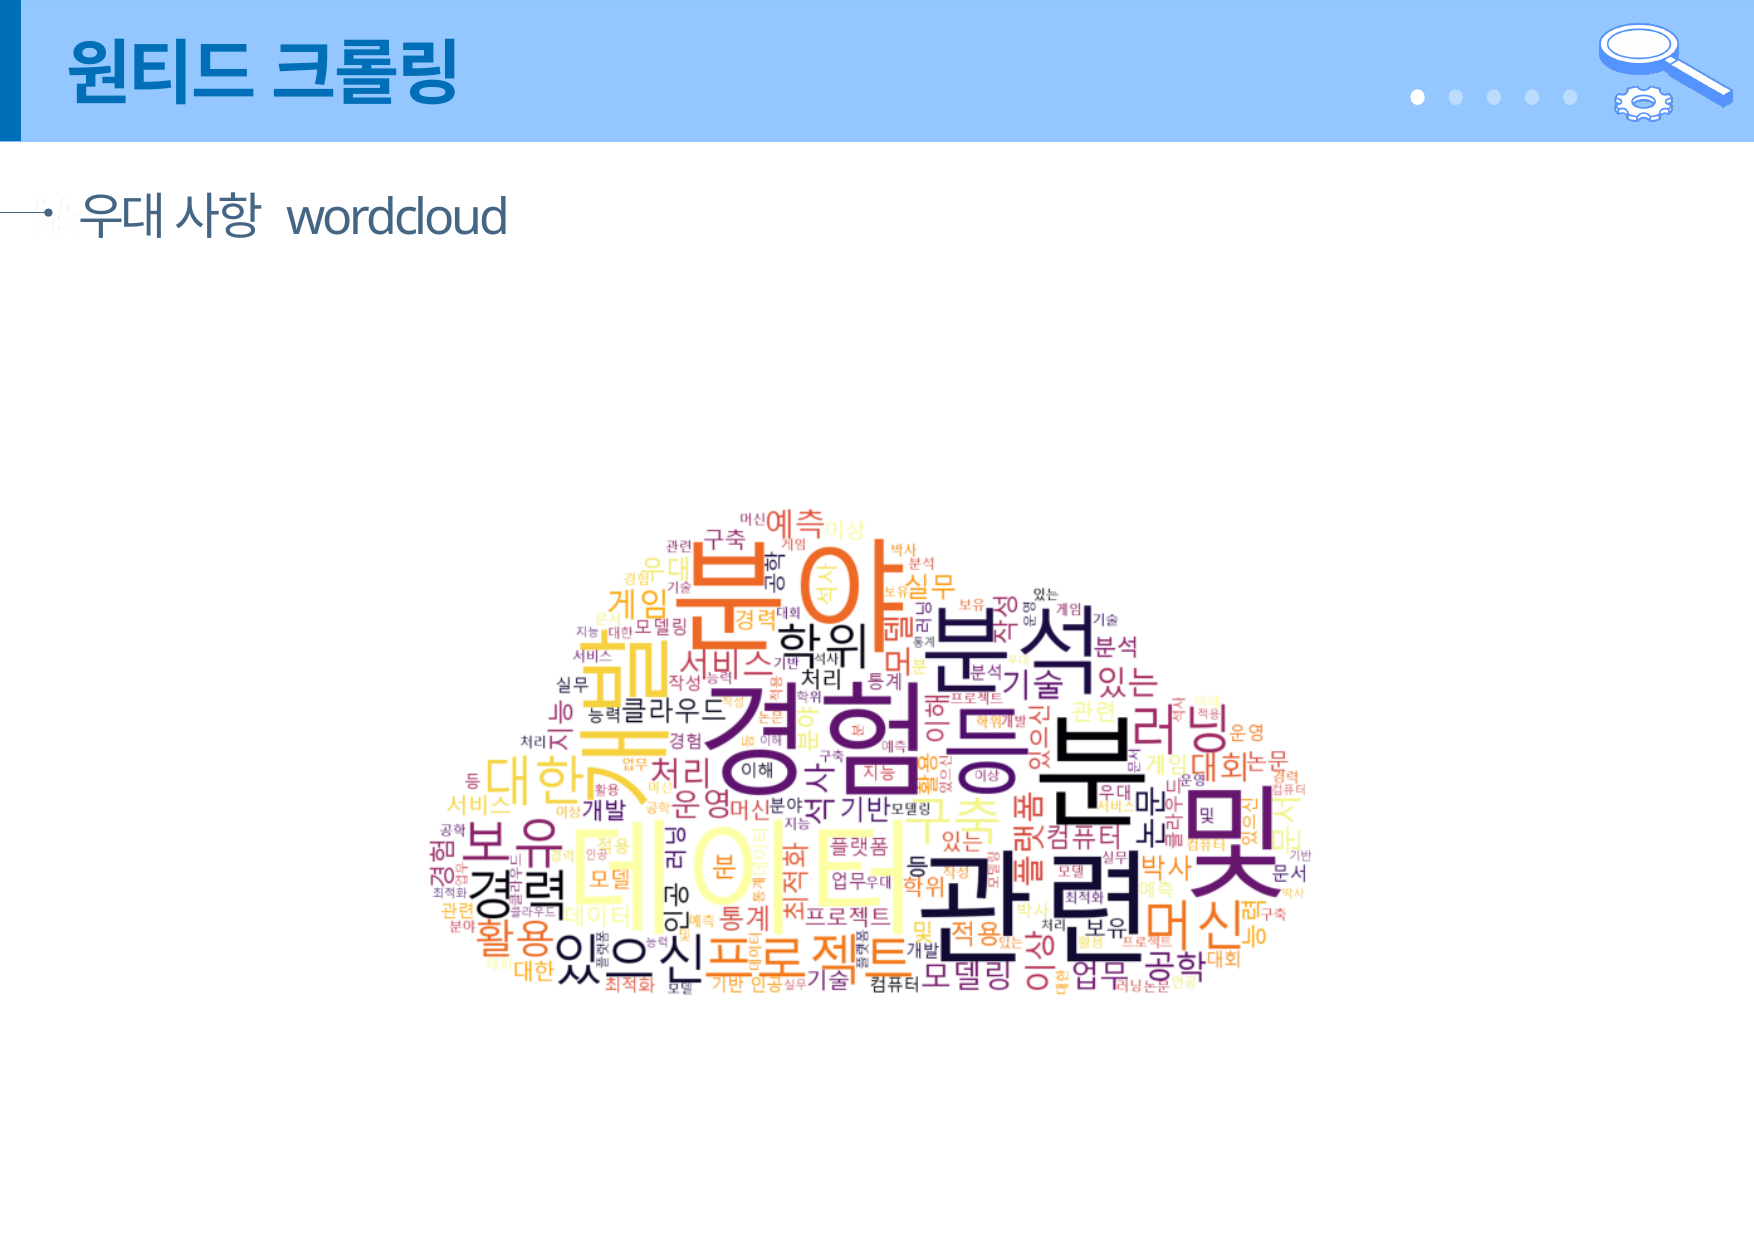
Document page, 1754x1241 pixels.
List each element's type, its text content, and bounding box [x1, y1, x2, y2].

picture [21, 0, 1754, 142]
title 원티드 크롤링 [51, 29, 520, 123]
picture [248, 252, 1505, 1241]
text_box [0, 177, 526, 253]
